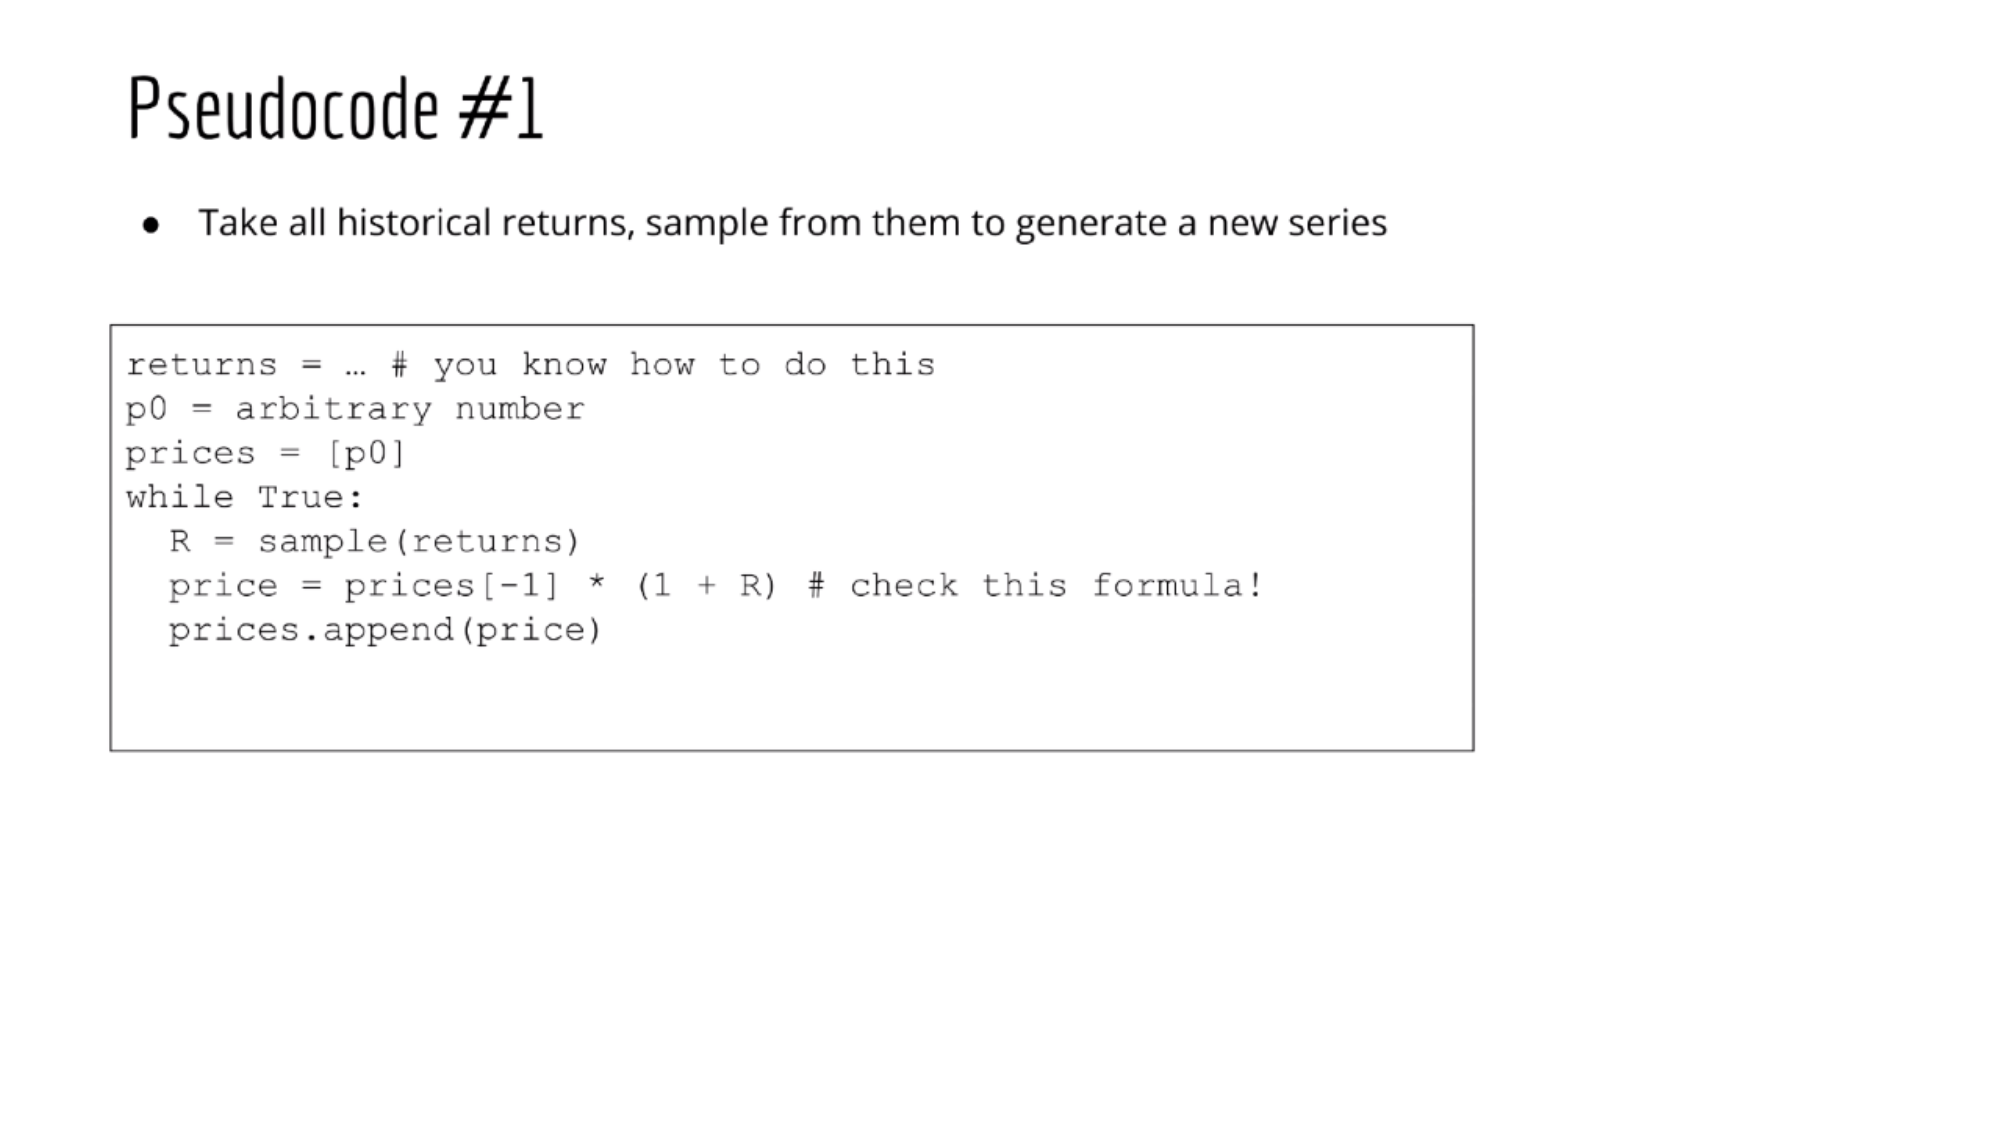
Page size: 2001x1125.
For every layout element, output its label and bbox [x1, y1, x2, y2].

picture [83, 57, 1494, 764]
